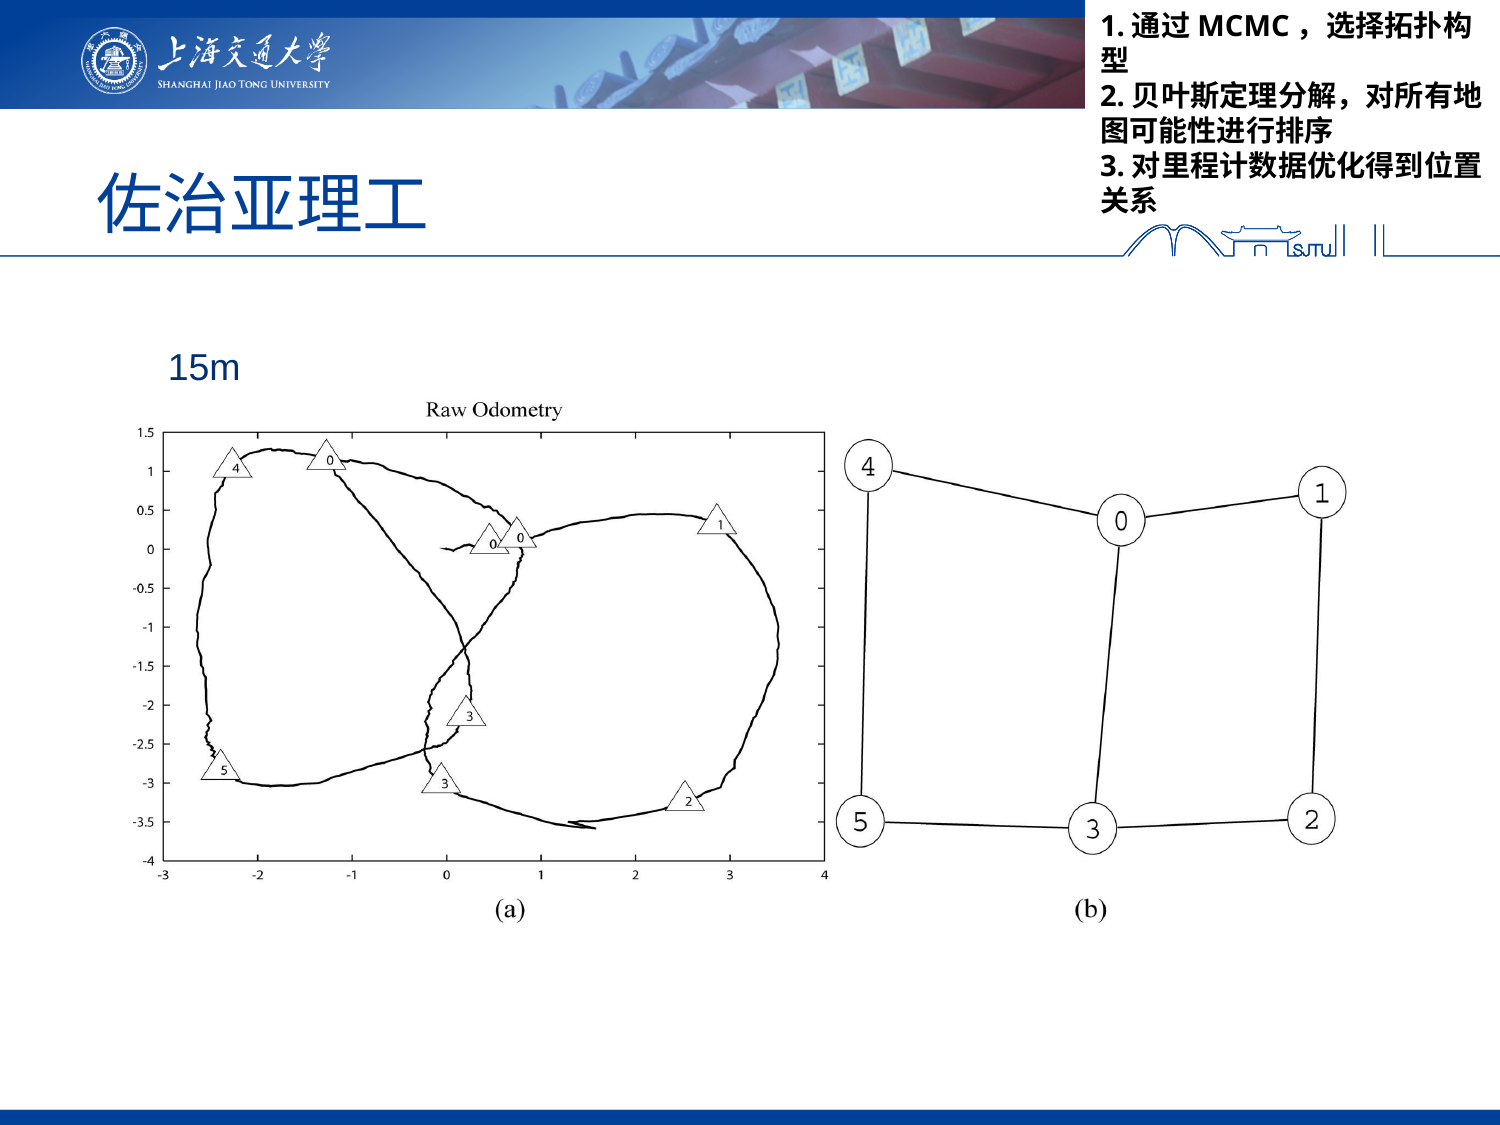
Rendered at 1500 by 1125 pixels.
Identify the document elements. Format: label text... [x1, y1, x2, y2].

picture [0, 18, 1085, 109]
picture [132, 395, 1348, 925]
text_box 1.通过MCMC，选择拓扑构型 2.贝叶斯定理分解，对所有地图可能性进行排序 3.对里程计数据优化得到位置关系 [1085, 0, 1500, 225]
text_box 15m [153, 335, 277, 395]
title 佐治亚理工 [81, 159, 1455, 254]
